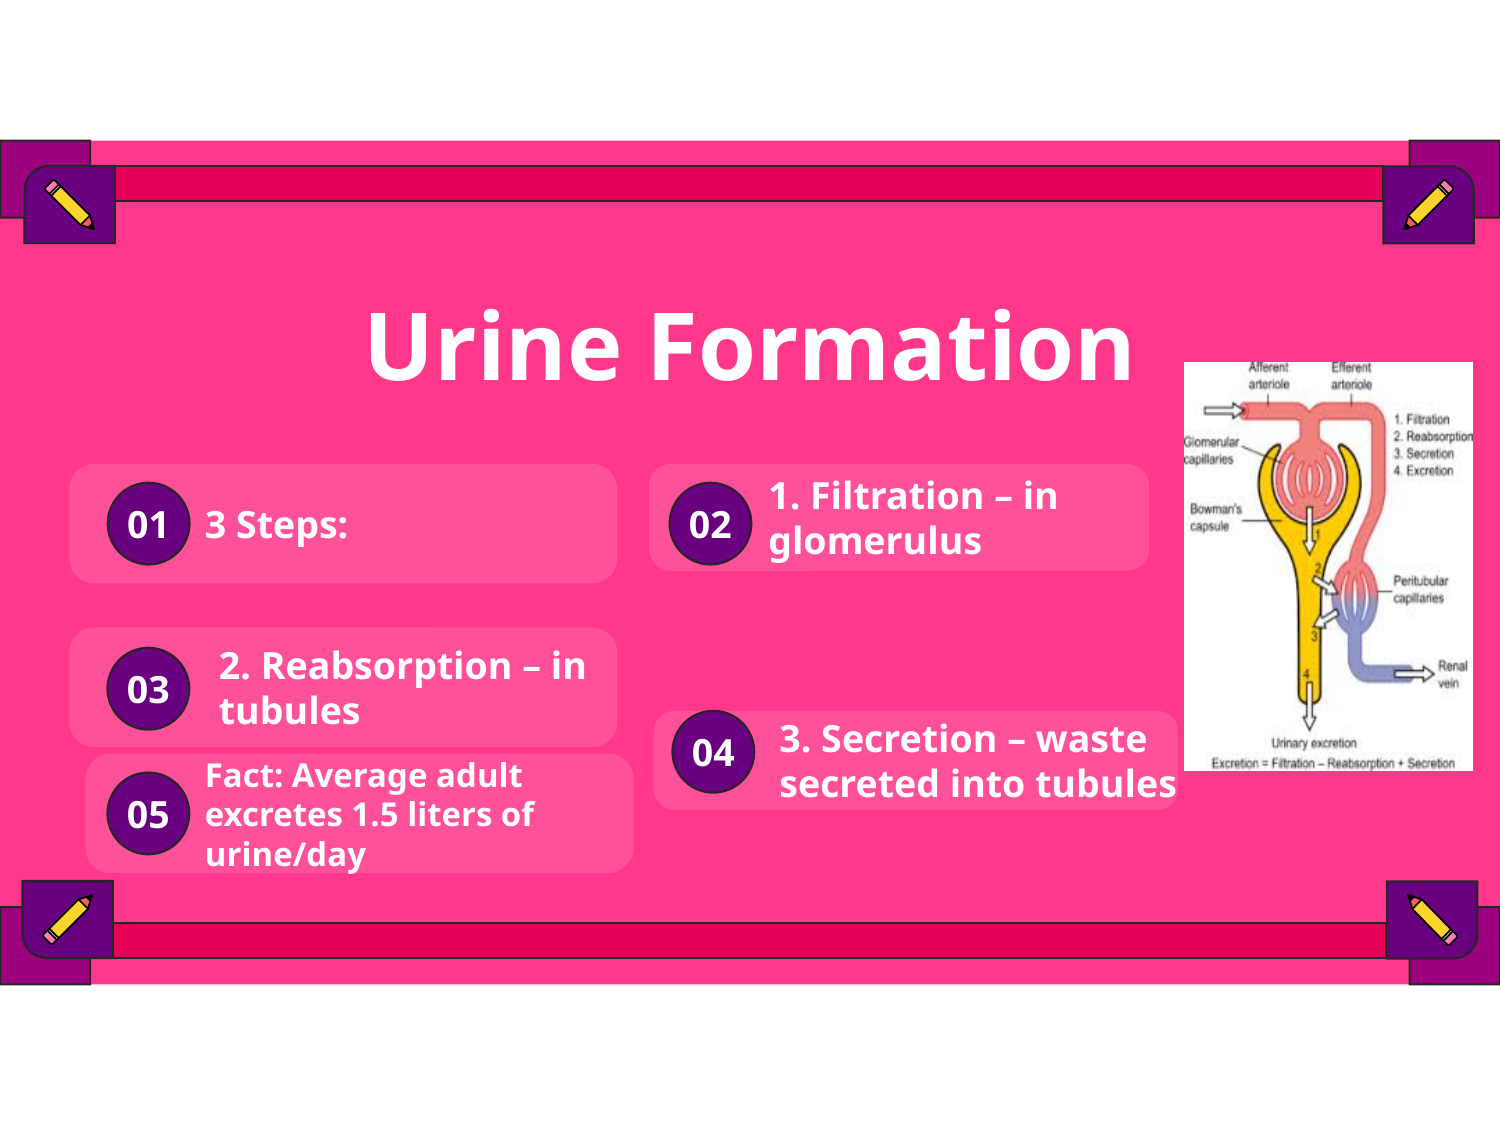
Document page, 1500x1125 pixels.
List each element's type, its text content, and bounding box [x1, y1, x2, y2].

text_box [68, 626, 600, 749]
title Urine Formation [326, 254, 1174, 400]
text_box [652, 709, 1164, 812]
text_box 3. Secretion – waste secreted into tubules [779, 709, 1186, 810]
picture [1403, 179, 1454, 230]
text_box 04 [672, 710, 755, 793]
text_box [84, 752, 613, 875]
picture [1184, 361, 1473, 771]
text_box 02 [669, 482, 752, 565]
text_box 3 Steps: [205, 464, 634, 584]
picture [1407, 894, 1458, 946]
text_box Fact: Average adult excretes 1.5 liters of urine/day [205, 753, 634, 874]
text_box [68, 462, 600, 585]
text_box 2. Reabsorption – in tubules [218, 627, 648, 747]
text_box 01 [107, 482, 190, 565]
picture [44, 179, 95, 230]
picture [42, 894, 93, 945]
text_box 1. Filtration – in glomerulus [768, 463, 1172, 571]
text_box 05 [107, 772, 190, 855]
text_box [647, 462, 1133, 572]
text_box 03 [107, 647, 190, 730]
